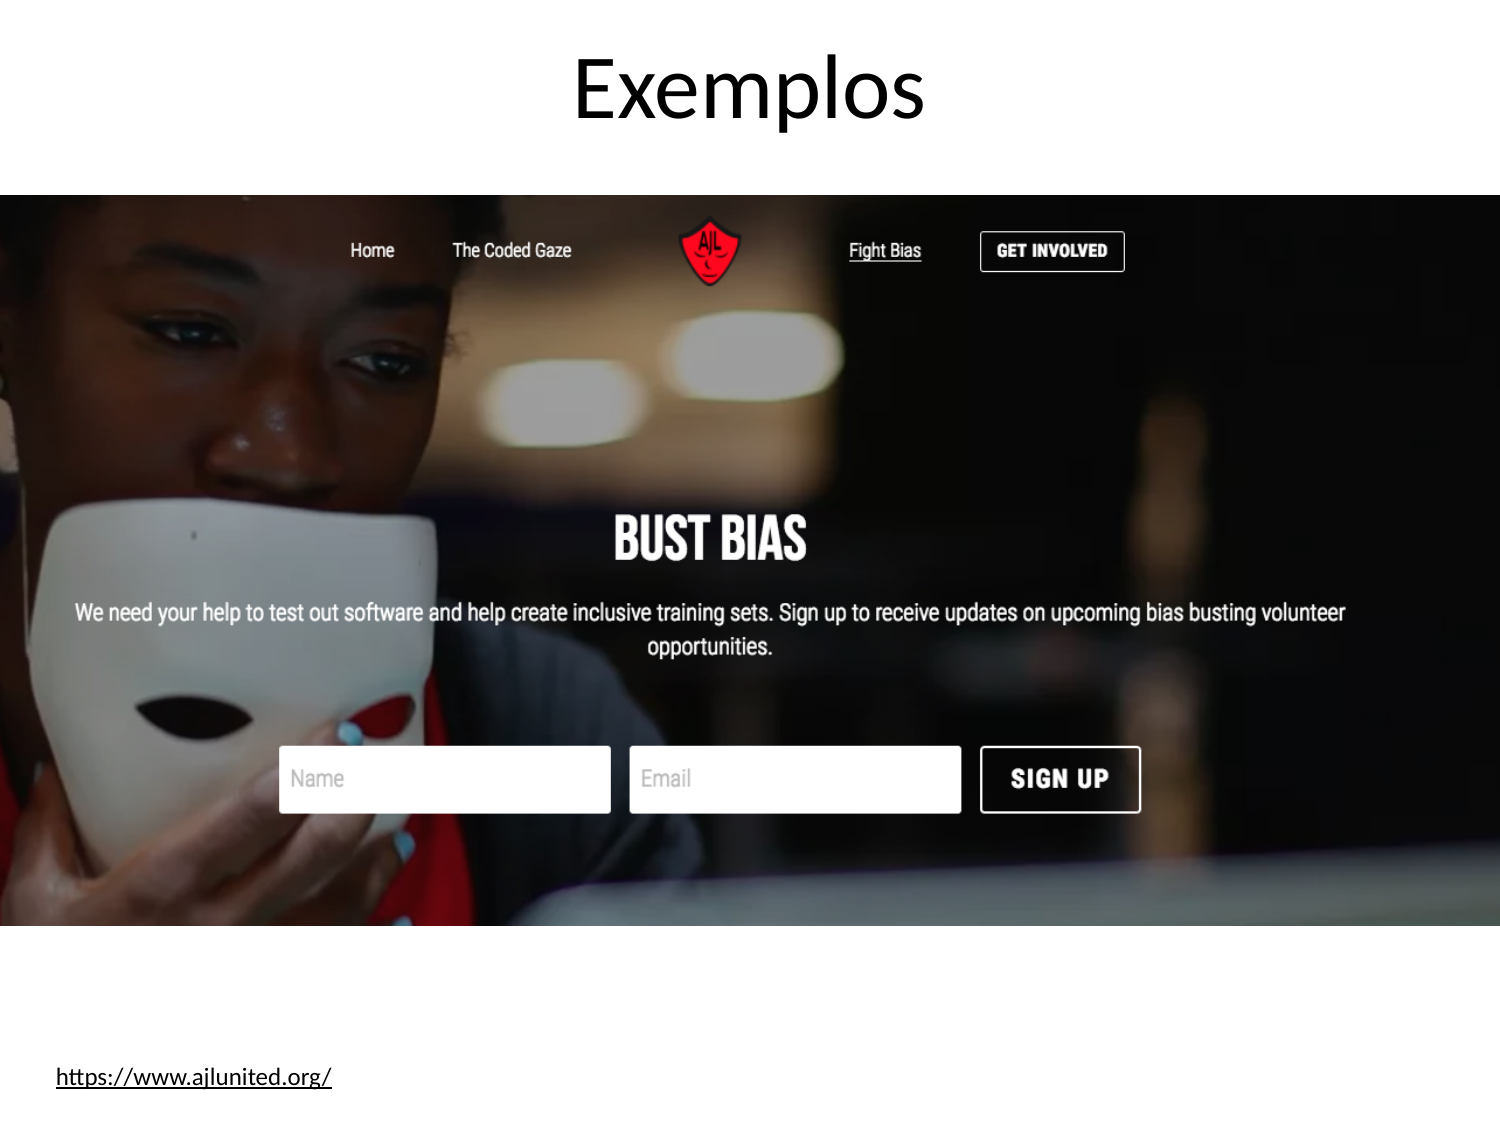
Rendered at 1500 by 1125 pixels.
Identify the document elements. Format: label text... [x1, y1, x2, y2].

text_box https://www.ajlunited.org/ [40, 1053, 353, 1098]
picture [0, 195, 1500, 927]
title Exemplos [75, 16, 1425, 148]
